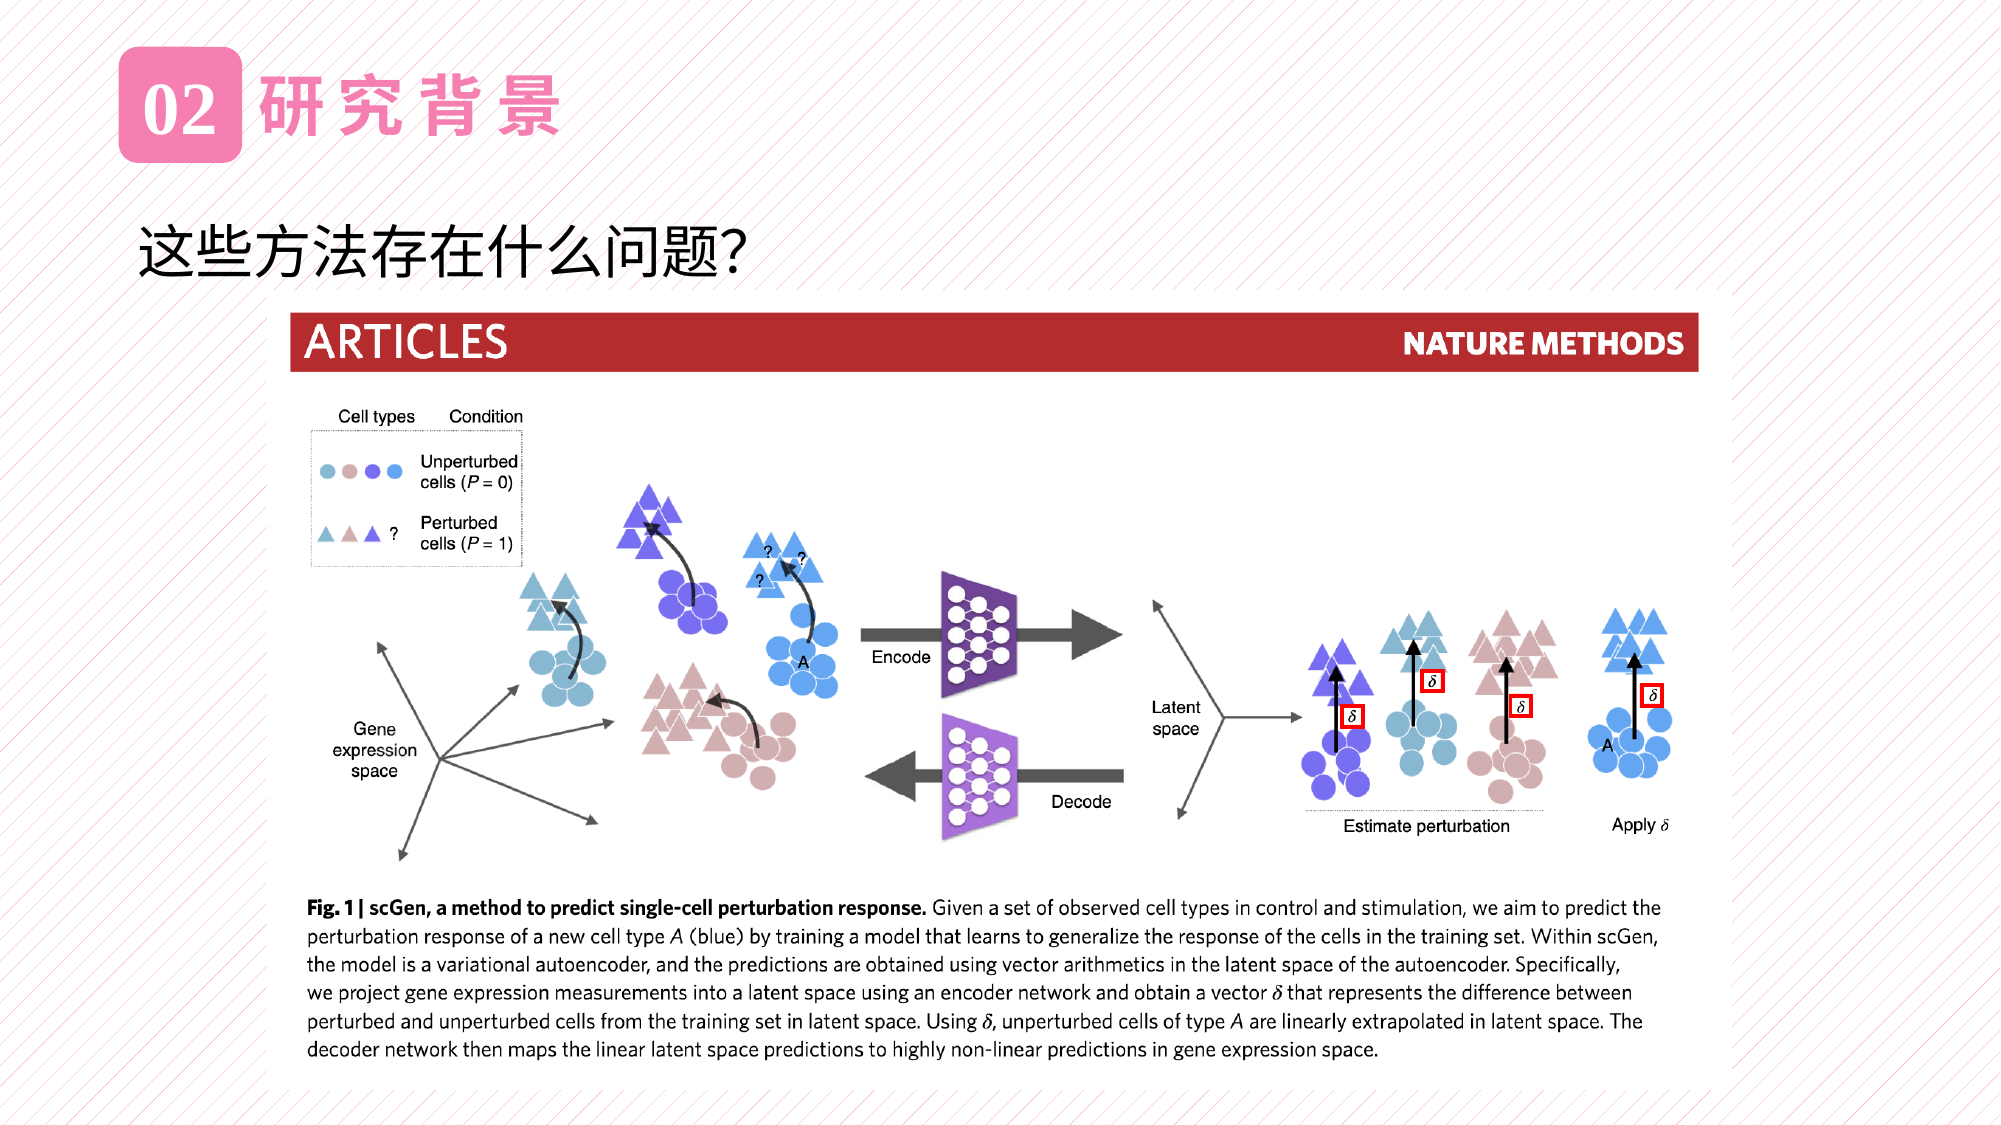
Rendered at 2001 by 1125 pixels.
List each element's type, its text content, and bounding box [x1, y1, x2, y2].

text_box 02 [118, 46, 243, 163]
text_box 这些方法存在什么问题？ [122, 208, 793, 293]
text_box 研究背景 [244, 56, 901, 151]
picture [267, 290, 1732, 1091]
